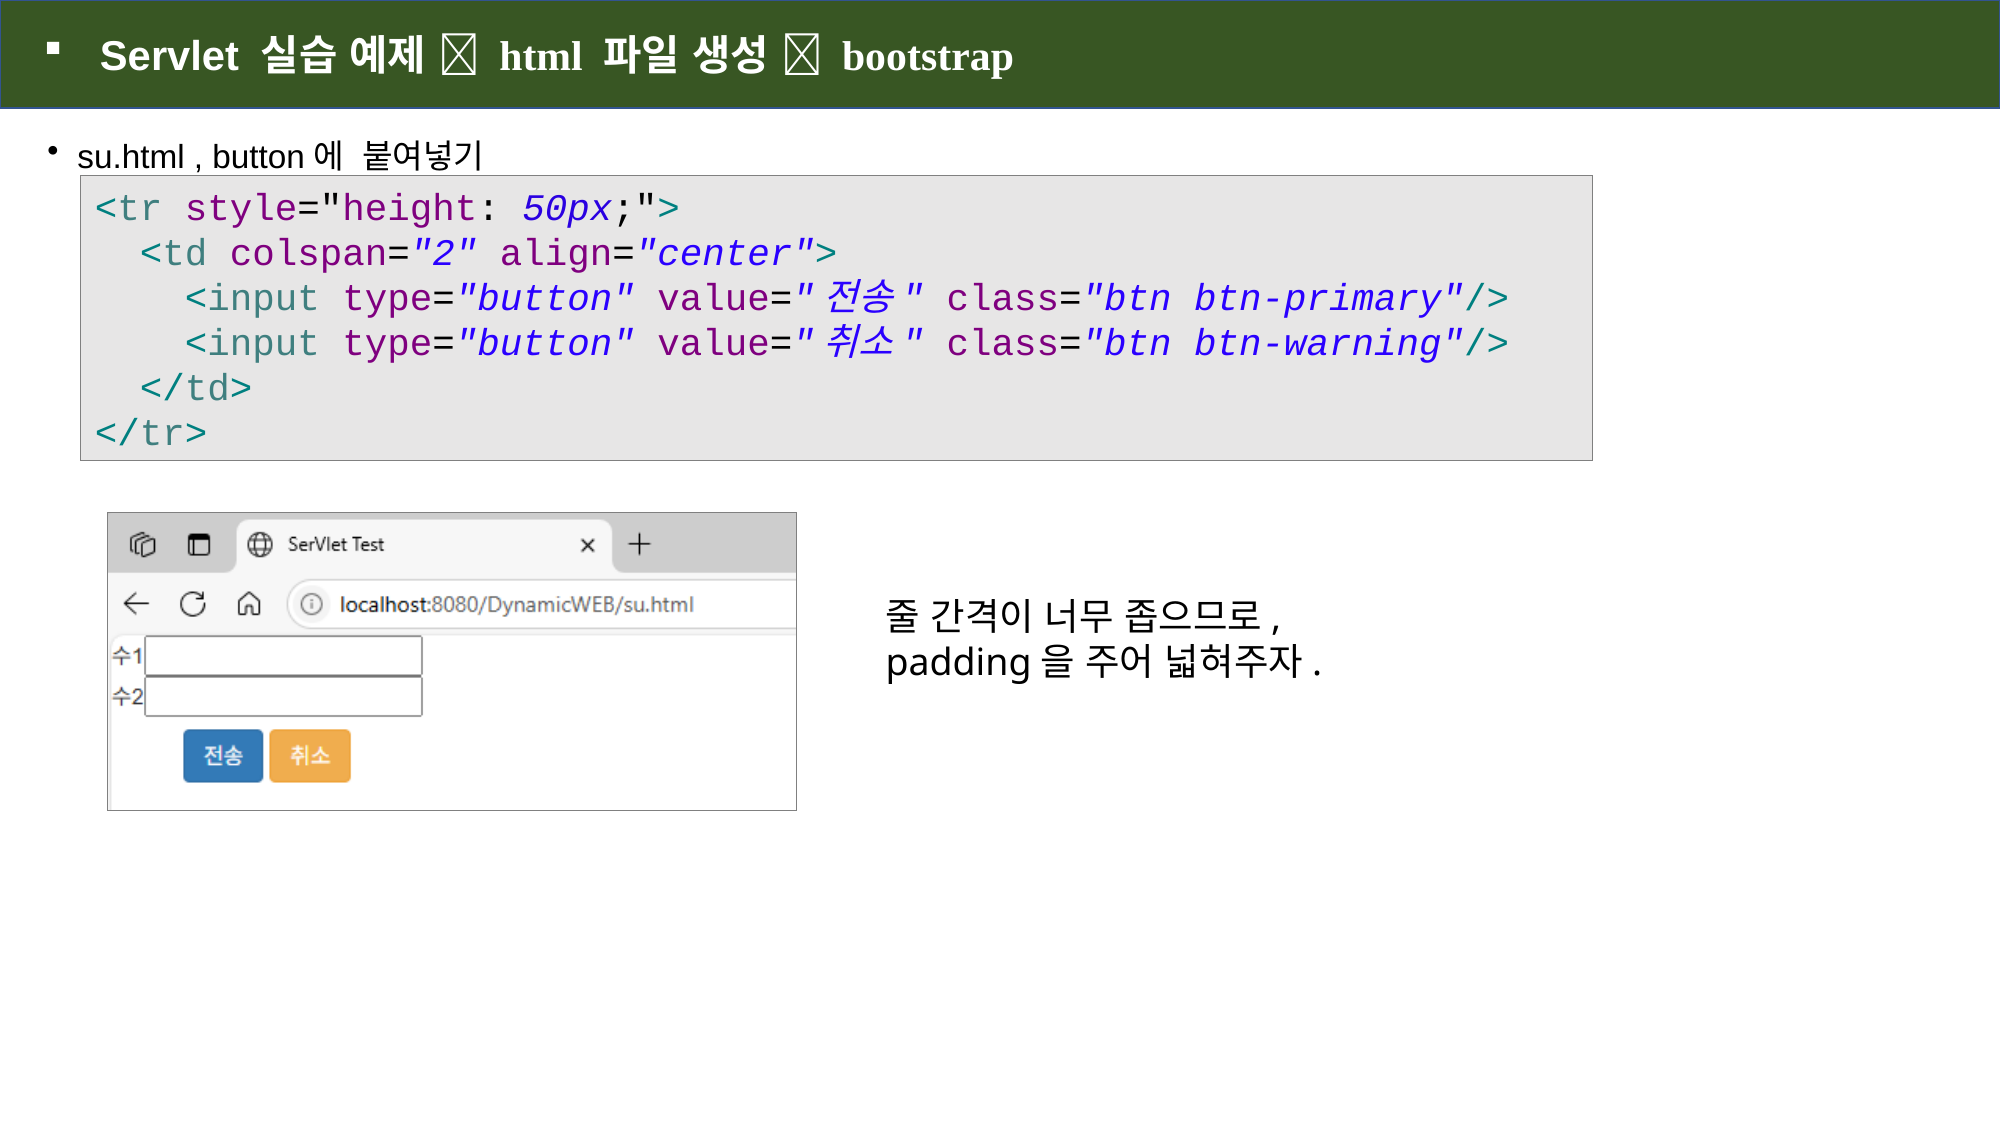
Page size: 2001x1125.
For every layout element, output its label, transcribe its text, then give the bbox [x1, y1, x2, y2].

text_box <tr style="height: 50px;"> <td colspan="2" align="center"> <input type="button" value="전송" class="btn btn-primary"/> <input type="button" value="취소" class="btn btn-warning"/> </td> </tr> [80, 175, 1593, 461]
text_box 줄 간격이 너무 좁으므로, padding을 주어 넓혀주자. [870, 585, 1338, 690]
text_box su.html , button에 붙여넣기 [32, 107, 1938, 183]
picture [107, 512, 797, 811]
text_box Servlet 실습 예제  html 파일 생성  bootstrap [0, 0, 2000, 109]
